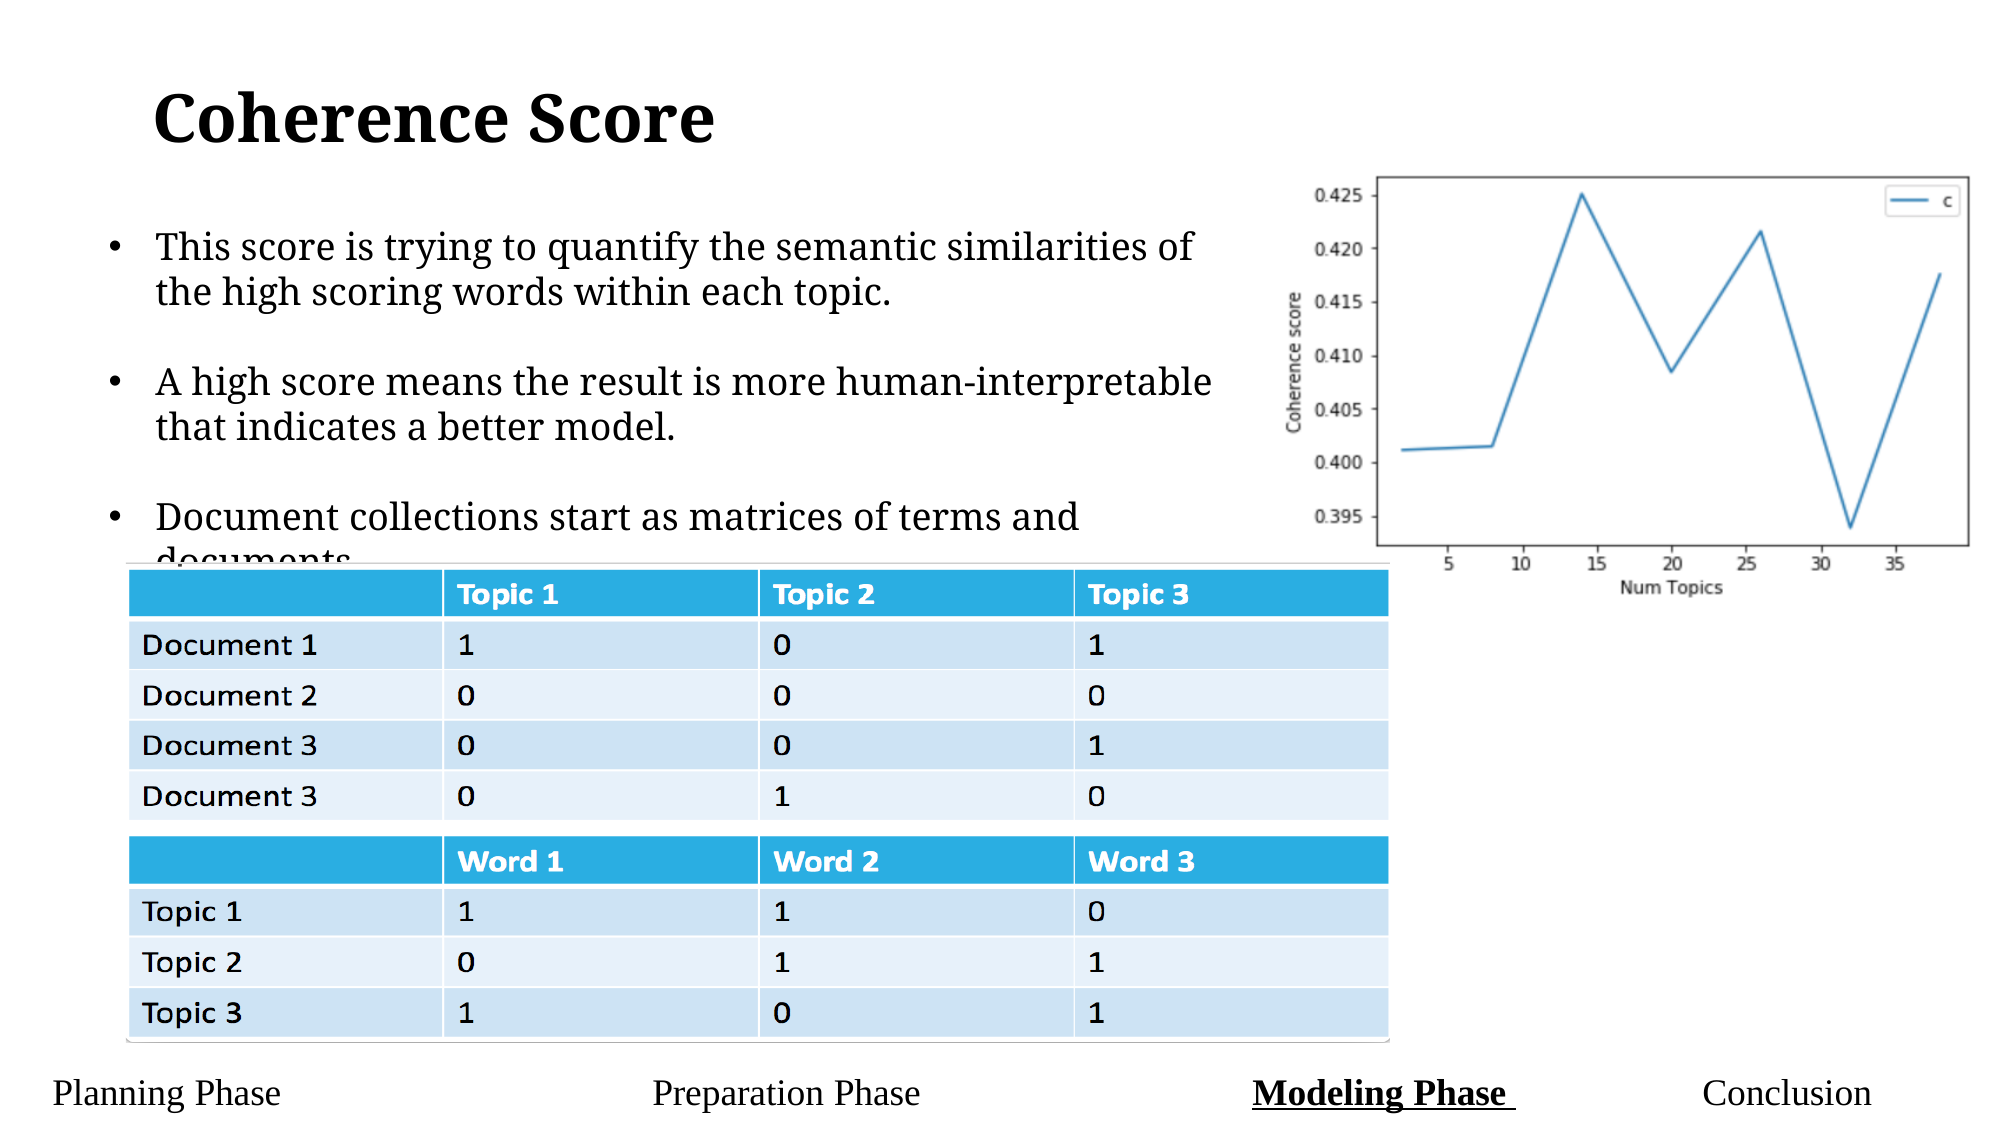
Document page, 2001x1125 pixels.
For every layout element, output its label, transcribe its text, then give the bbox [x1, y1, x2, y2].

picture [125, 173, 2000, 1043]
text_box Planning Phase Preparation Phase Modeling Phase Conclusion [34, 1060, 1961, 1125]
title Coherence Score [137, 59, 1863, 183]
text_box This score is trying to quantify the semantic similarities of the high scoring words within each topic. A high score means the result is more human-interpretable that indicates a better model. Document collections start as matrices of terms and documents [93, 215, 1252, 641]
